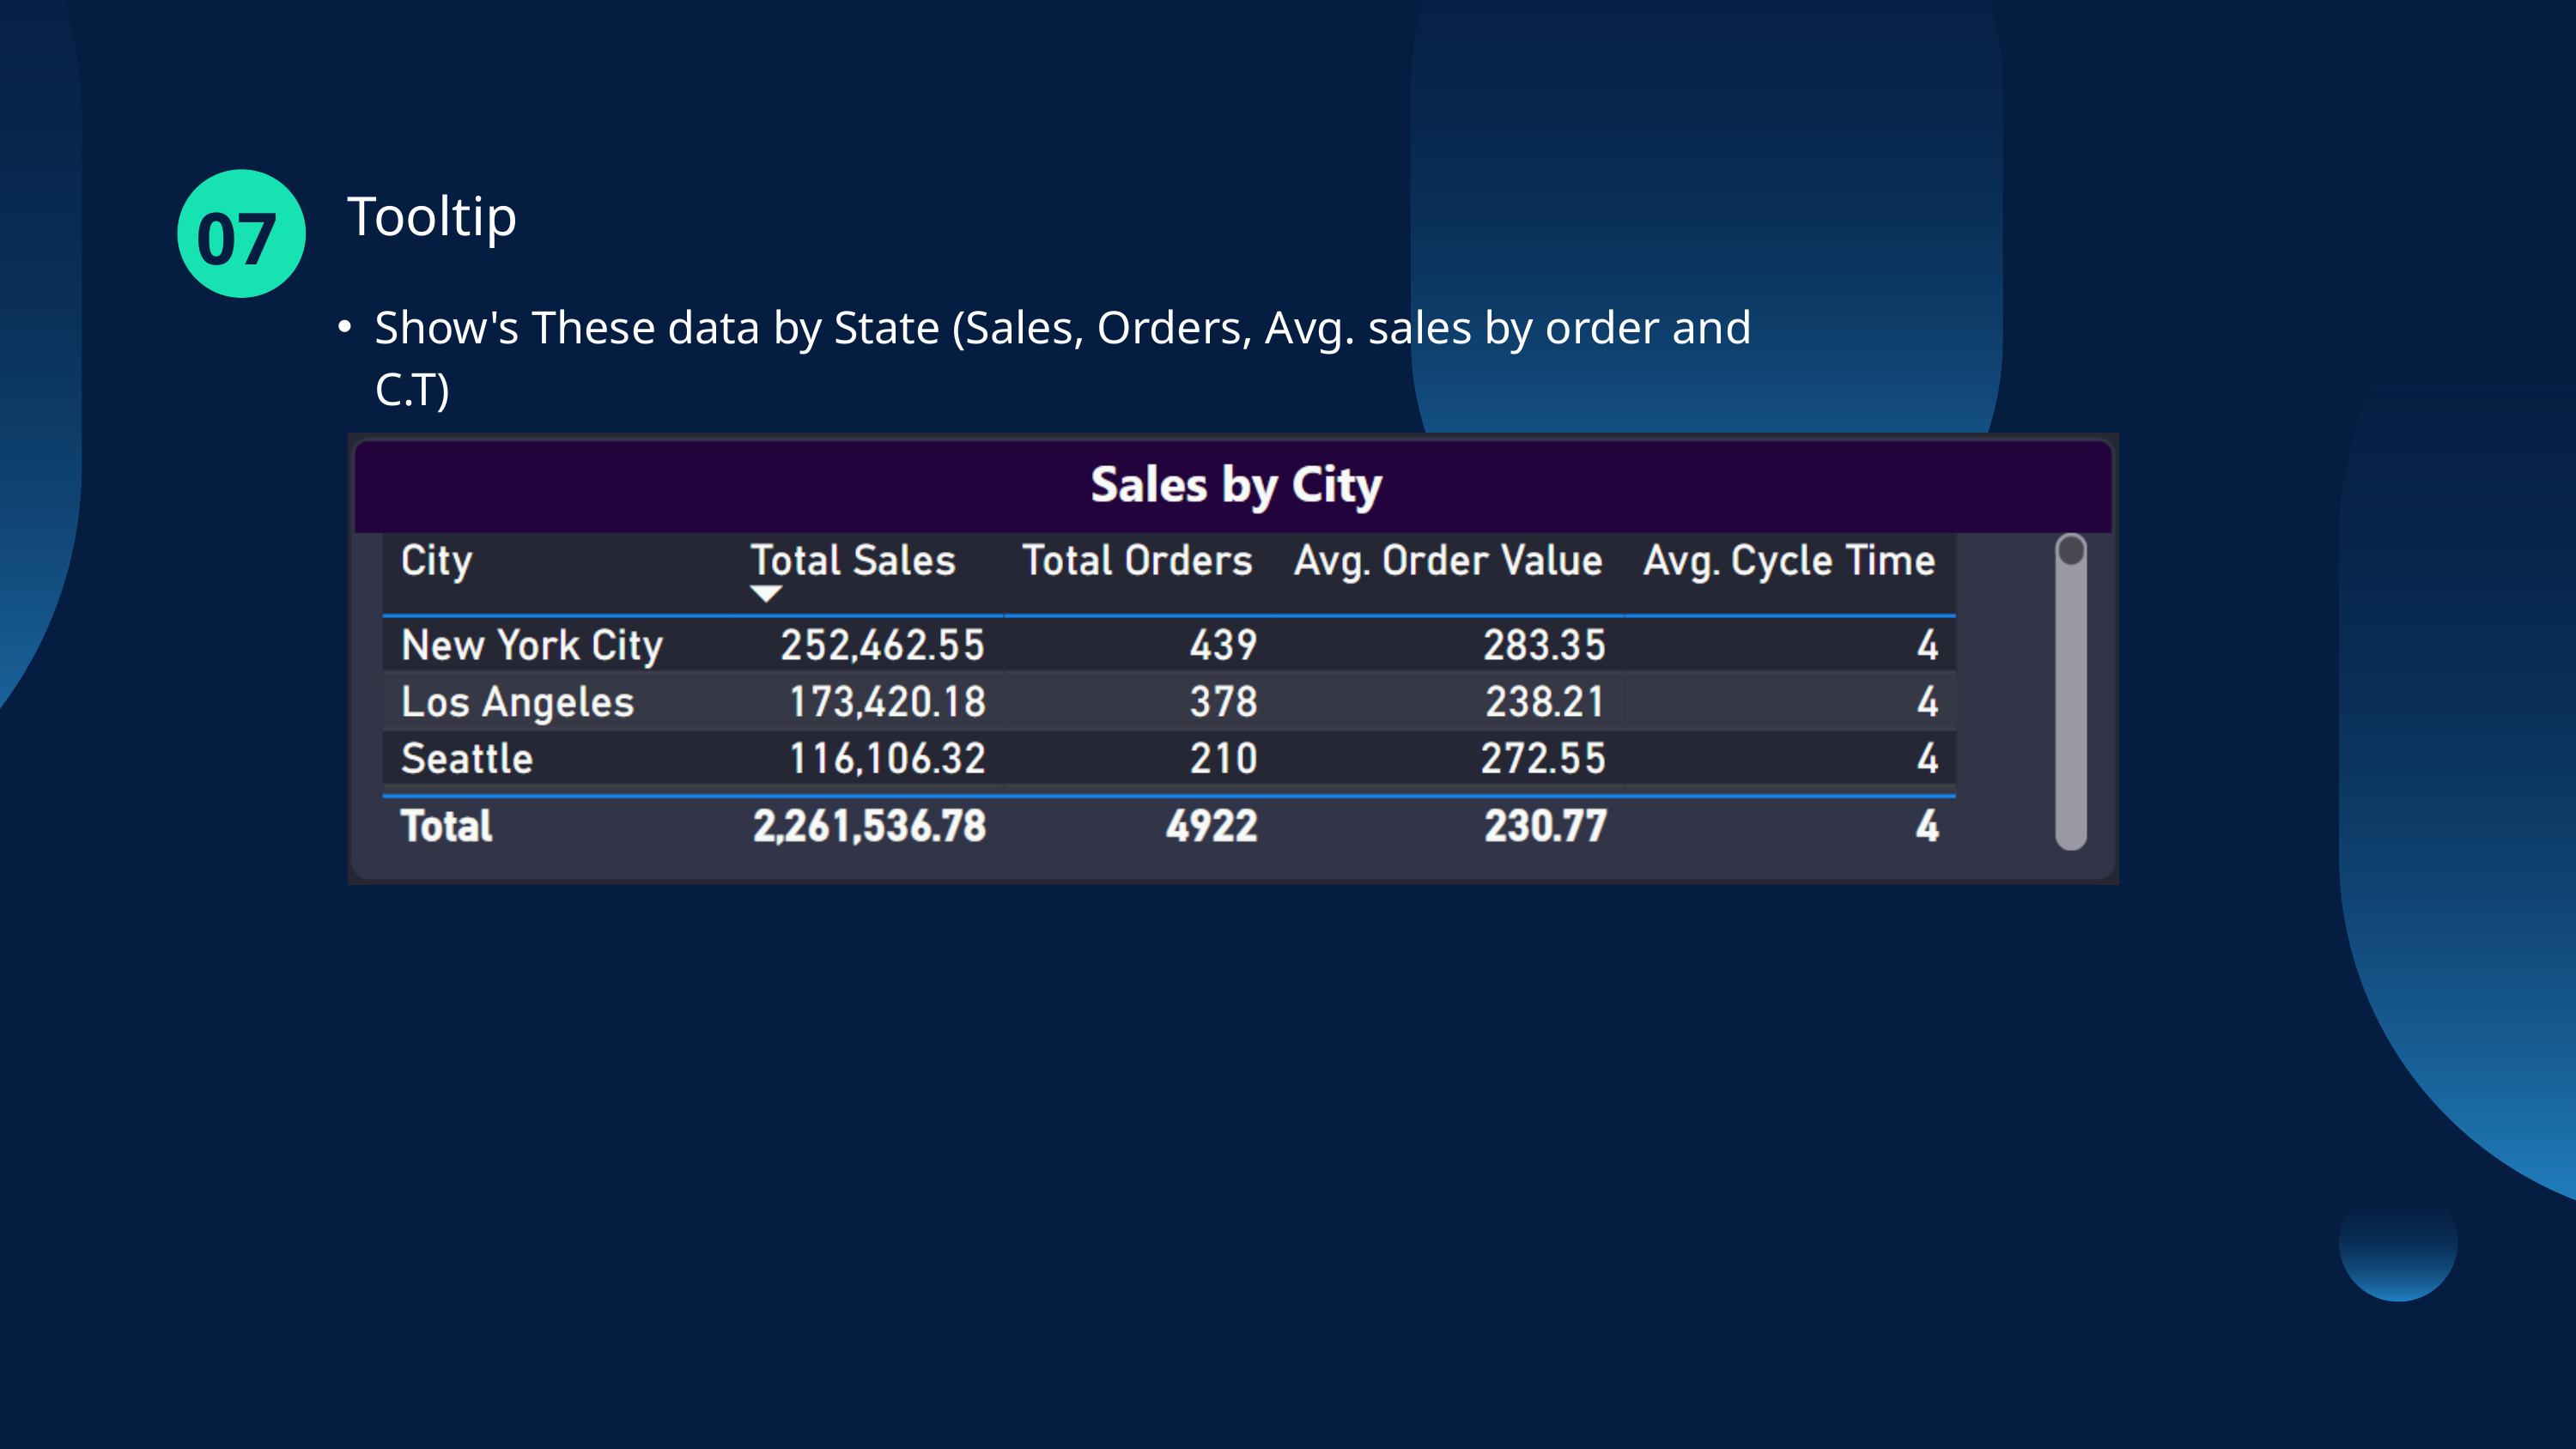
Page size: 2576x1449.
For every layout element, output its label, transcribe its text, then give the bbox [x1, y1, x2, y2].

text_box [347, 433, 2120, 885]
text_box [177, 169, 307, 299]
text_box Show's These data by State (Sales, Orders, Avg. sales by order and C.T) [299, 291, 1406, 415]
text_box Tooltip [347, 172, 614, 247]
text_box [2338, 1231, 2458, 1302]
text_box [1410, 0, 2003, 636]
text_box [0, 0, 82, 870]
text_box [2338, 168, 2576, 1225]
